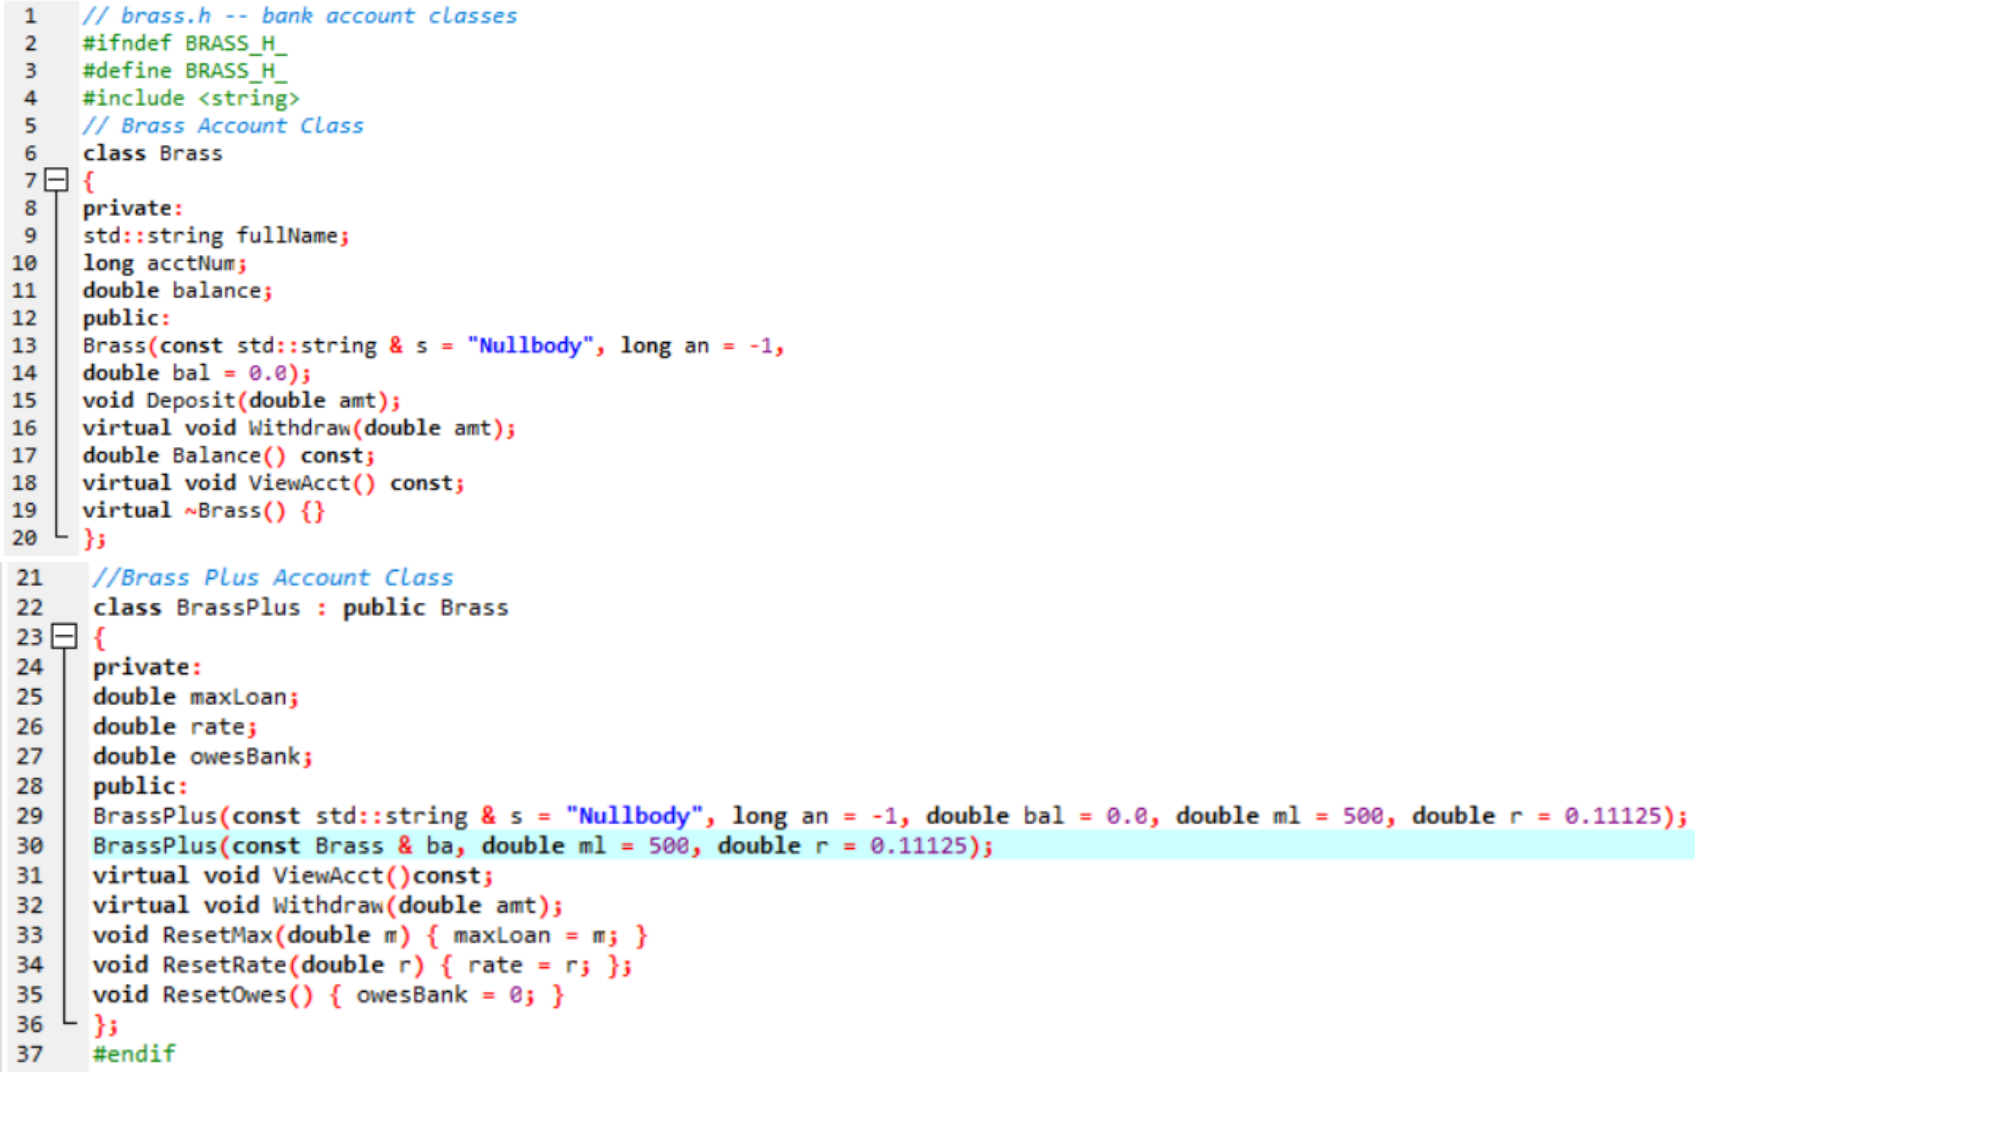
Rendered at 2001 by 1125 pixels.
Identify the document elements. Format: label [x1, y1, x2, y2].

picture [0, 562, 1695, 1072]
picture [0, 0, 794, 556]
